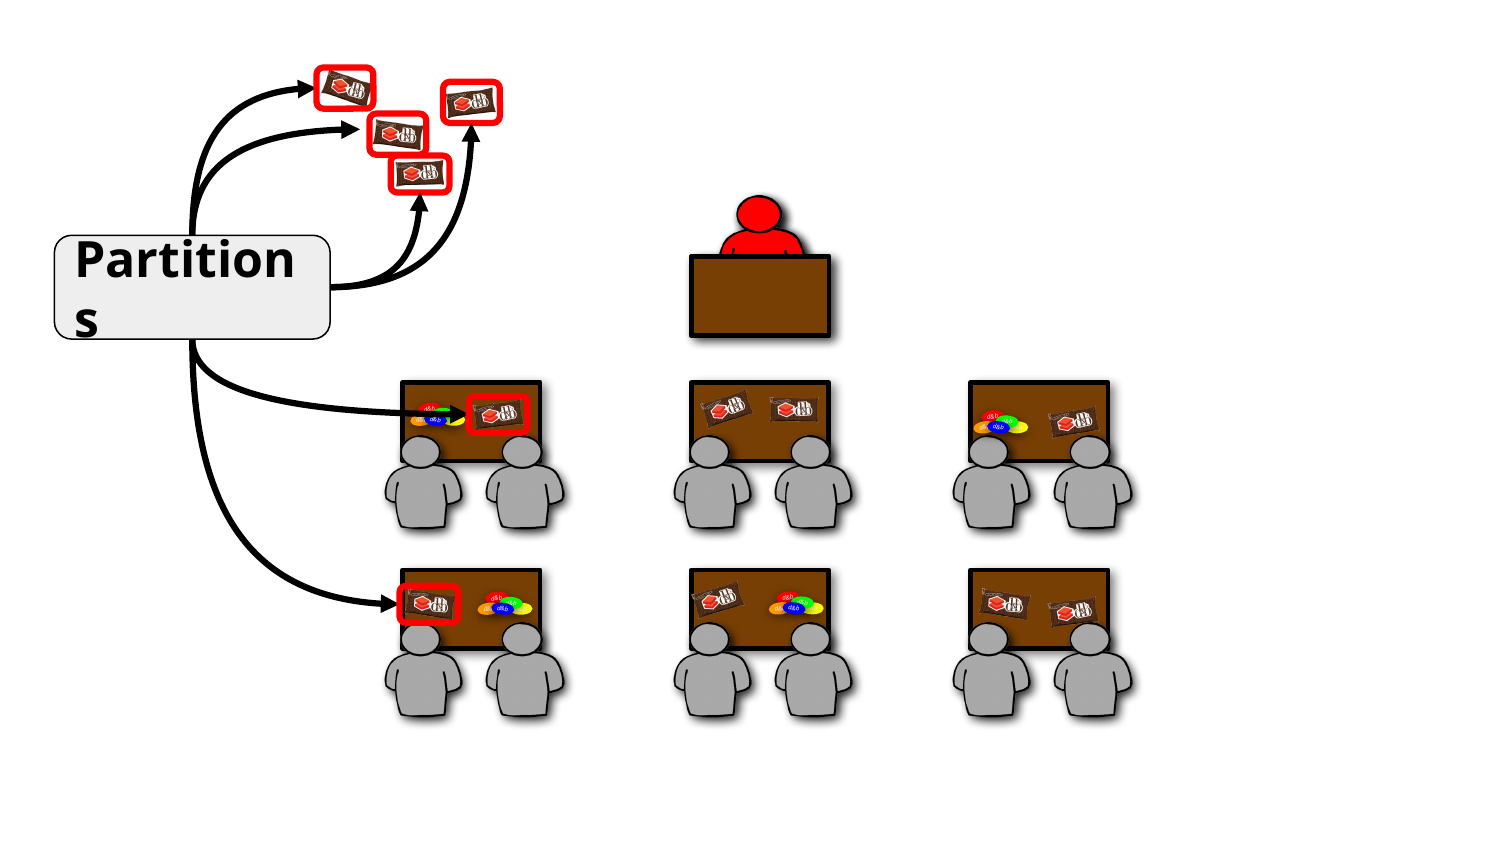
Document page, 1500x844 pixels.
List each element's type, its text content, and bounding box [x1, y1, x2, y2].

text_box Partitions [54, 235, 287, 340]
text_box [477, 130, 488, 192]
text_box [163, 367, 429, 576]
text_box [334, 122, 472, 288]
picture [308, 58, 511, 122]
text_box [180, 99, 219, 225]
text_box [383, 193, 1134, 718]
text_box [335, 115, 356, 121]
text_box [292, 238, 369, 366]
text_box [222, 98, 330, 267]
